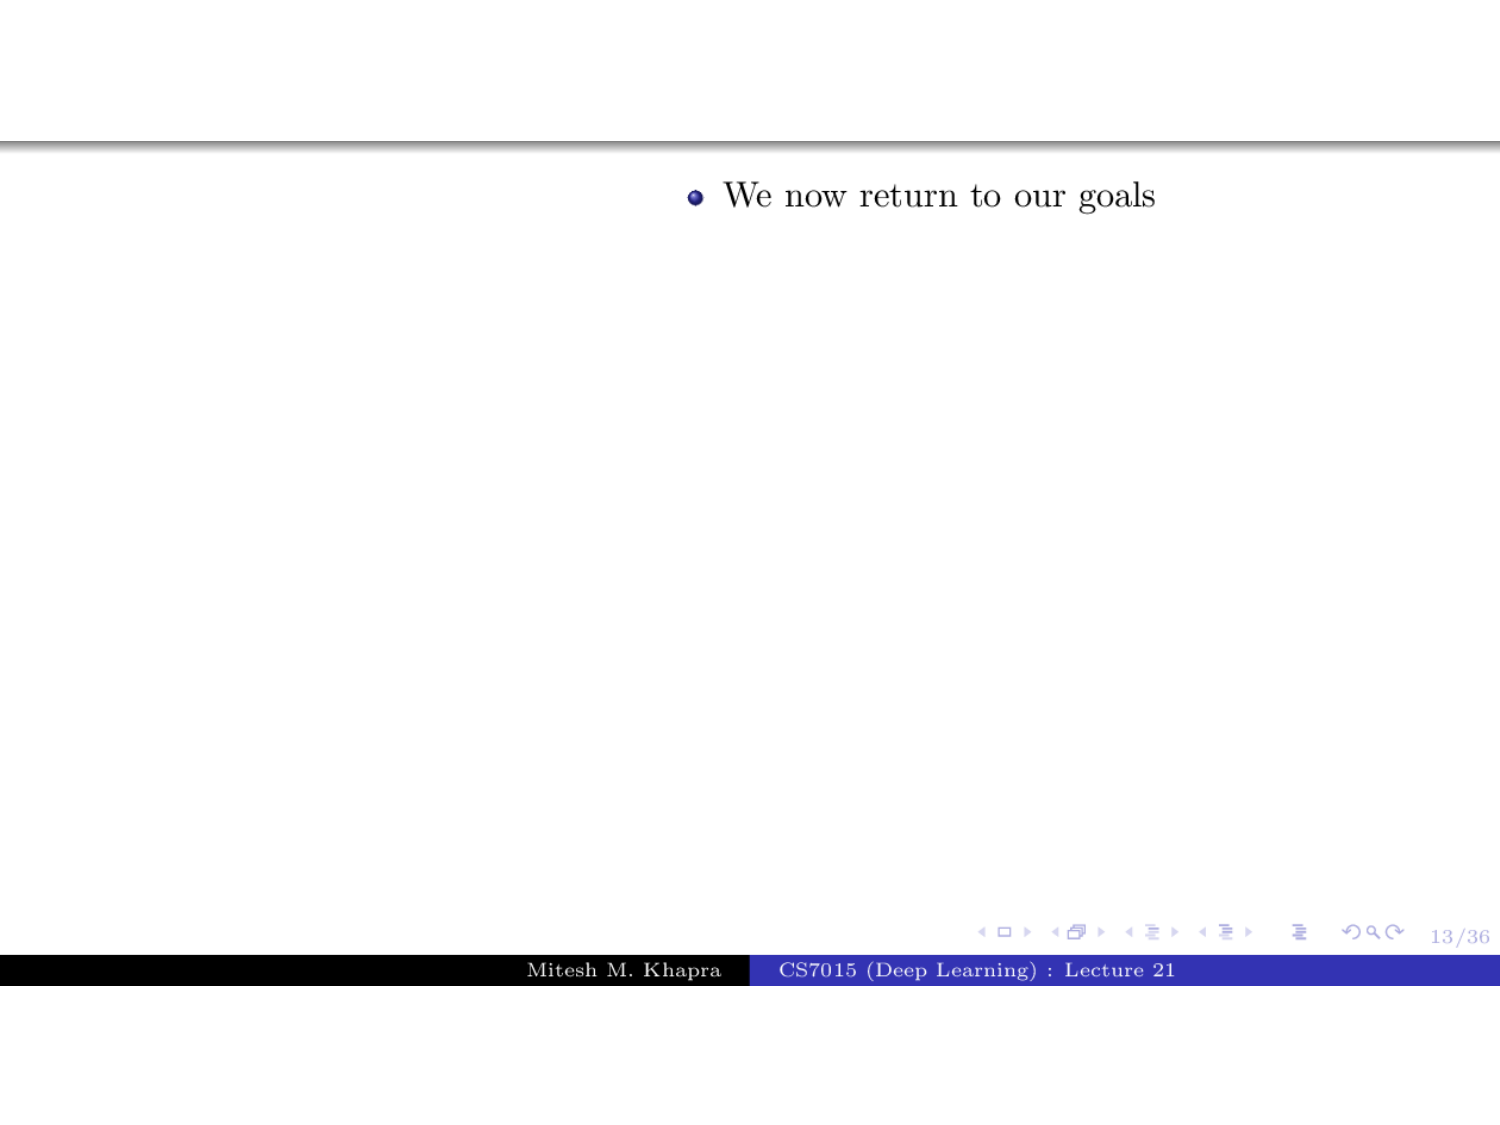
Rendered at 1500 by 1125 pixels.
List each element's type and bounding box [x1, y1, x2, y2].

picture [0, 141, 1500, 986]
